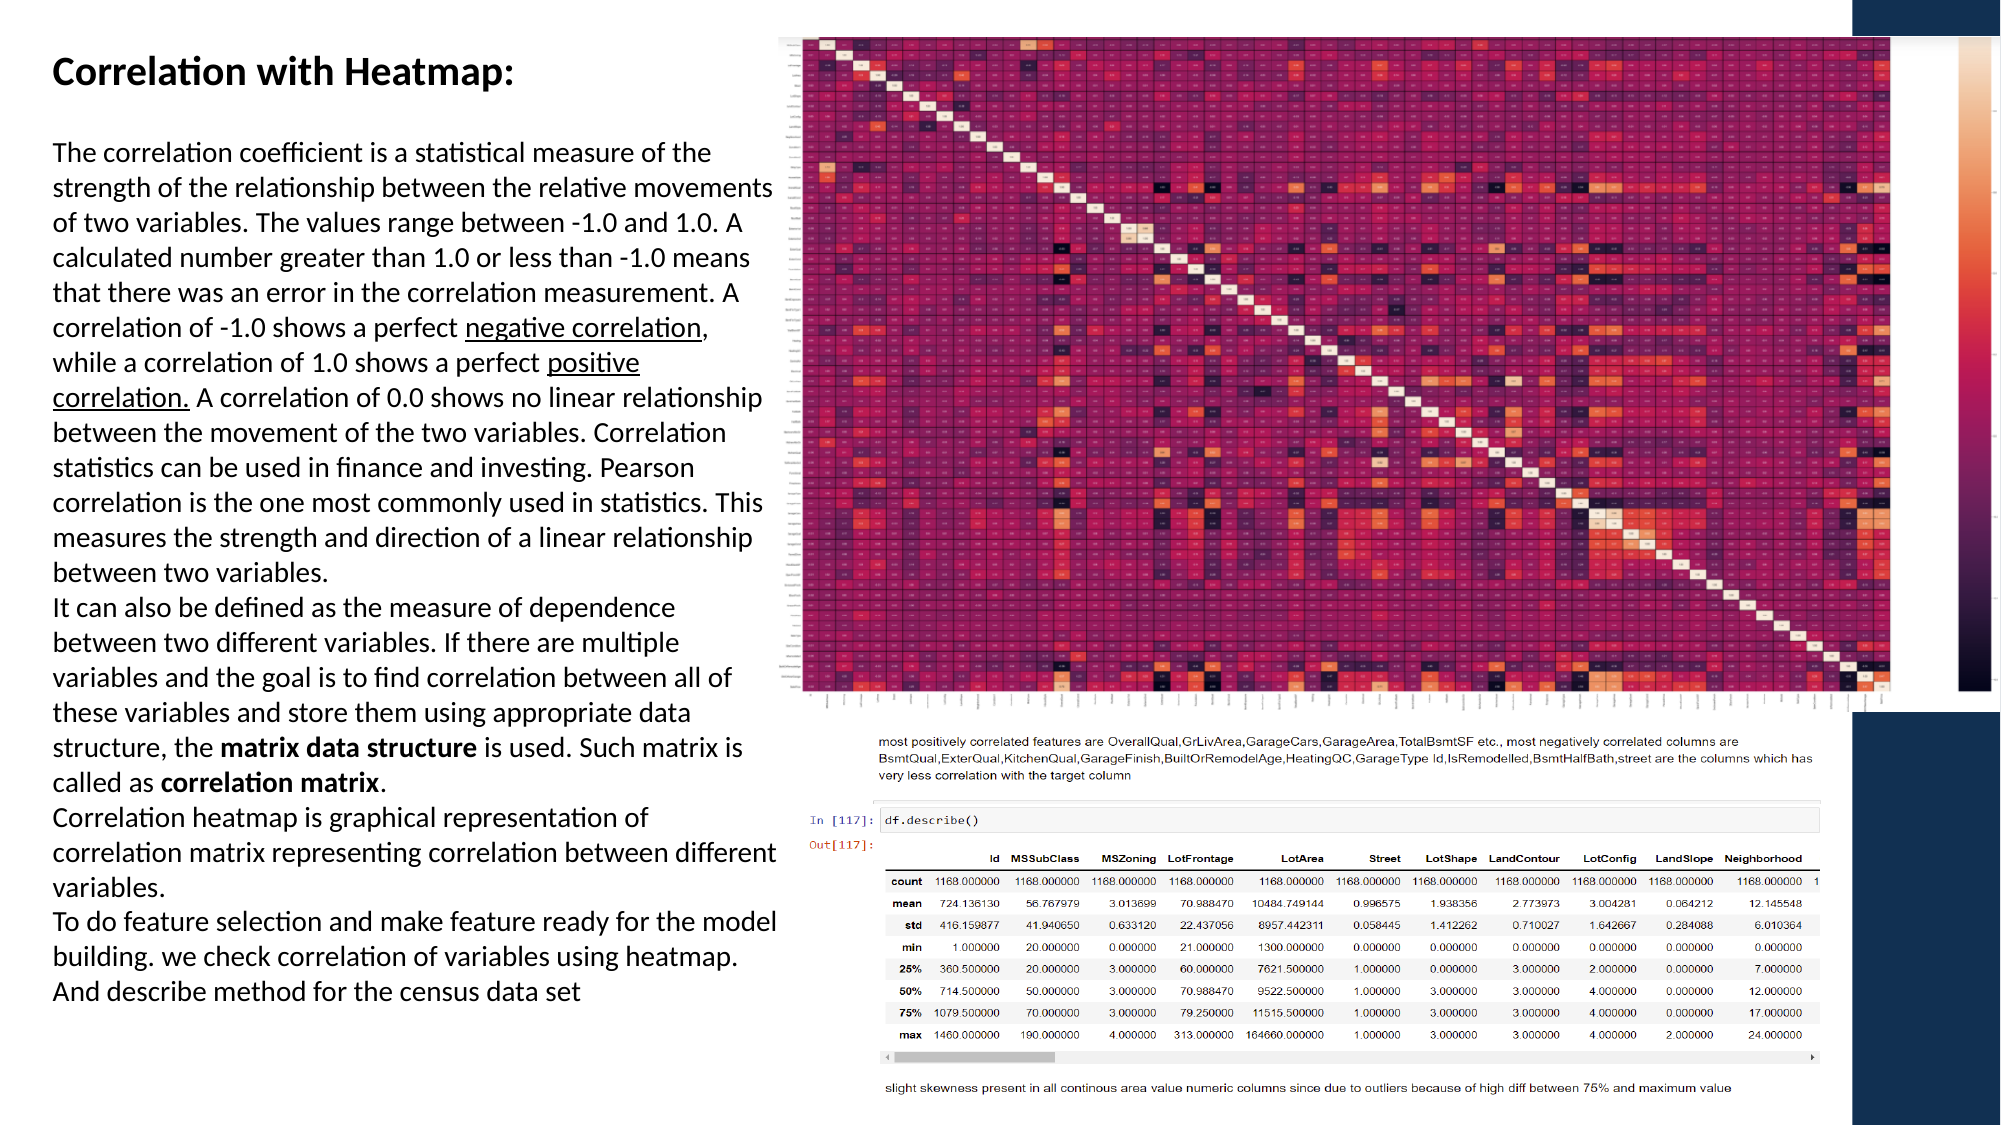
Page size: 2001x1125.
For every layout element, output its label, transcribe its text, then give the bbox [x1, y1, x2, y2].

picture [778, 727, 1832, 1106]
picture [778, 36, 2000, 712]
text_box Correlation with Heatmap: The correlation coefficient is a statistical measure of the strength of the relationship between the relative movements of two variables. The values range between -1.0 and 1.0. A calculated number greater than 1.0 or less than -1.0 means that there was an error in the correlation measurement. A correlation of -1.0 shows a perfect negative correlation, while a correlation of 1.0 shows a perfect positive correlation. A correlation of 0.0 shows no linear relationship between the movement of the two variables. Correlation statistics can be used in finance and investing. Pearson correlation is the one most commonly used in statistics. This measures the strength and direction of a linear relationship between two variables. It can also be defined as the measure of dependence between two different variables. If there are multiple variables and the goal is to find correlation between all of these variables and store them using appropriate data structure, the matrix data structure is used. Such matrix is called as correlation matrix. Correlation heatmap is graphical representation of correlation matrix representing correlation between different variables. To do feature selection and make feature ready for the model building. we check correlation of variables using heatmap. And describe method for the census data set [37, 36, 794, 1015]
